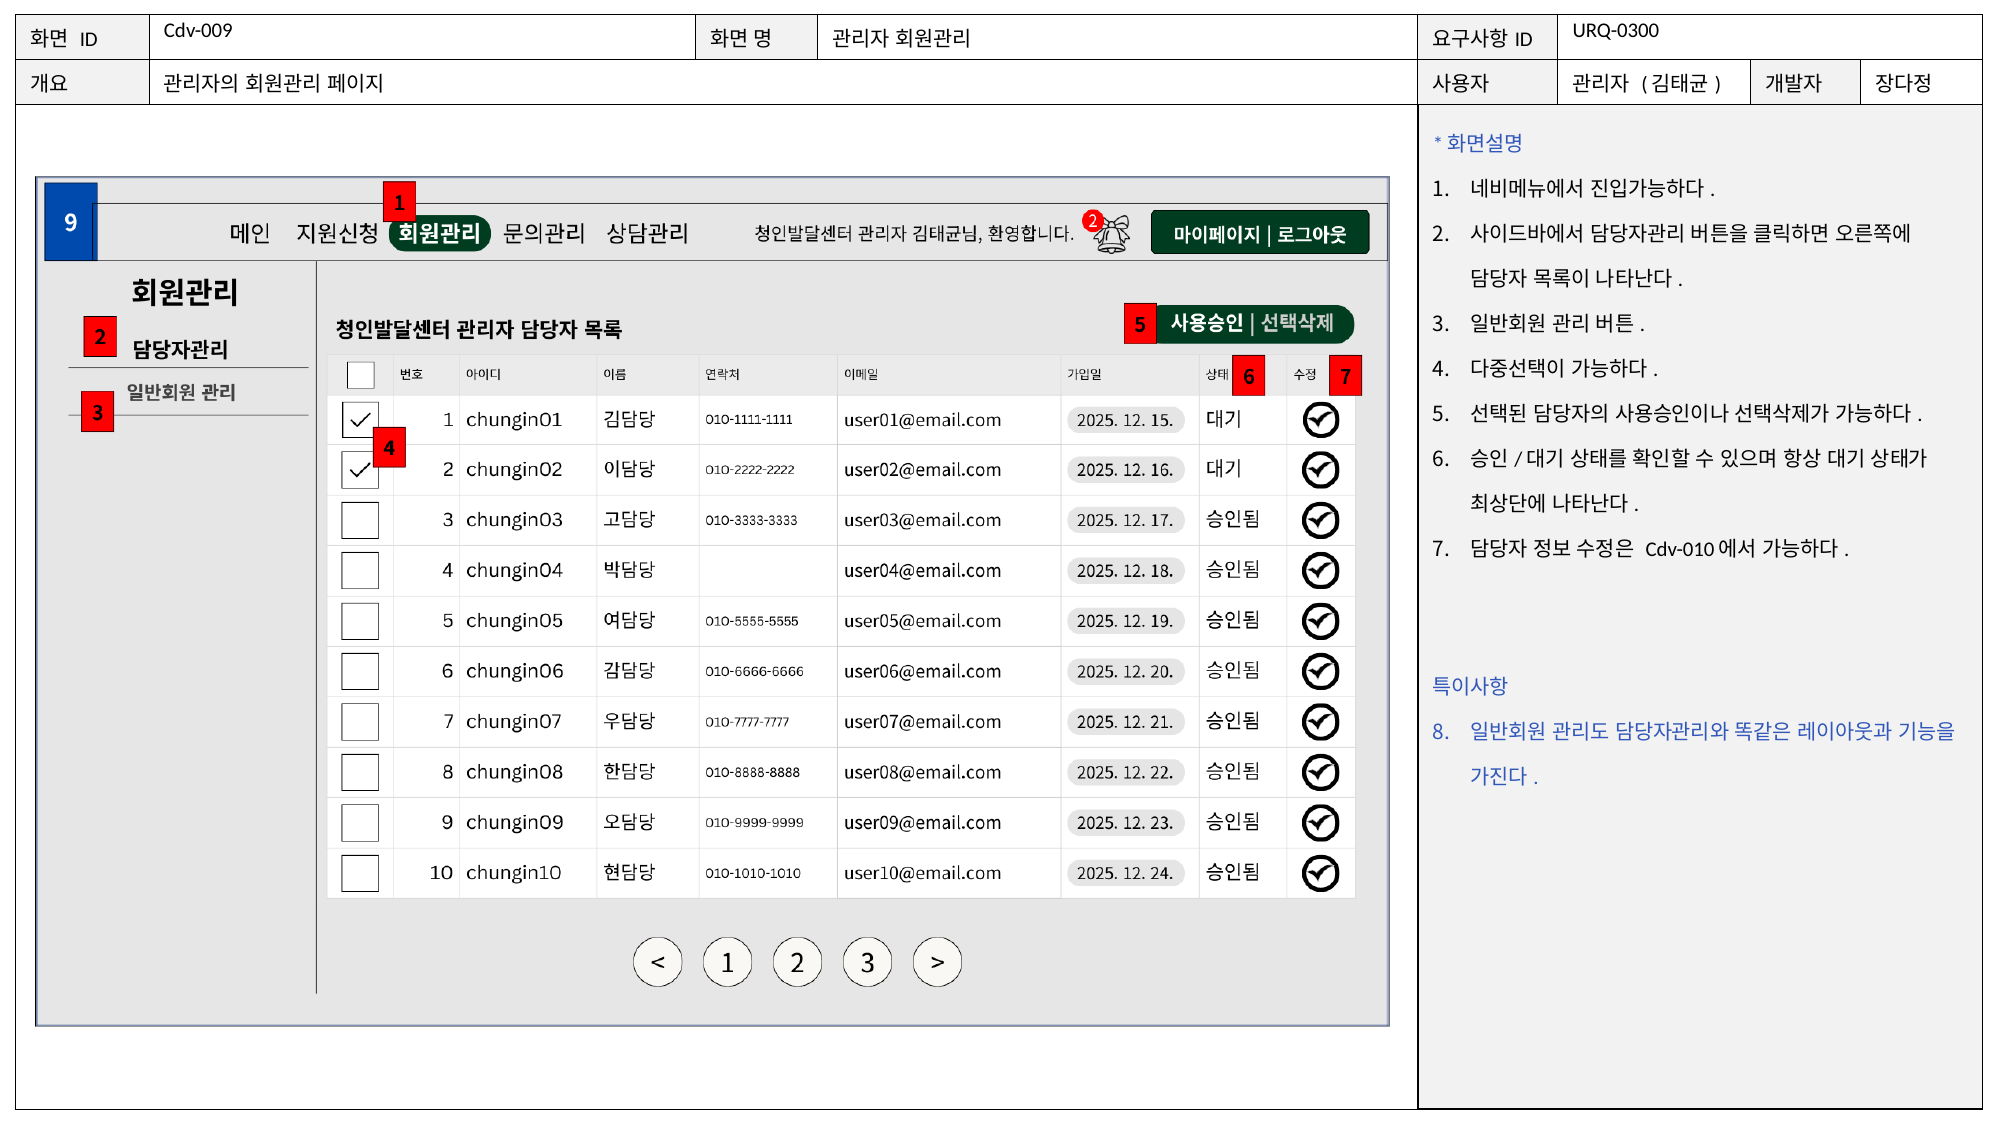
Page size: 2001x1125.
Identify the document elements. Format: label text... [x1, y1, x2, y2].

picture [34, 169, 1391, 1027]
table_cell [16, 105, 1417, 1109]
table_cell 장다정 [1861, 60, 1982, 104]
table_cell *화면설명 네비메뉴에서 진입가능하다. 사이드바에서 담당자관리 버튼을 클릭하면 오른쪽에 담당자 목록이 나타난다. 일반회원 관리 버튼. 다중선택이 가능하다. 선택된 담당자의 사용승인이나 선택삭제가 가능하다. 승인/대기 상태를 확인할 수 있으며 항상 대기 상태가 최상단에 나타난다. 담당자 정보 수정은 Cdv-010에서 가능하다. 특이사항 일반회원 관리도 담당자관리와 똑같은 레이아웃과 기능을 가진다. [1419, 105, 1982, 1108]
table_header URQ-0300 [1558, 15, 1982, 59]
table_header 화면 명 [696, 15, 817, 59]
table_header 화면 ID [16, 15, 149, 59]
table_cell 개발자 [1751, 60, 1860, 104]
table_header 요구사항ID [1418, 15, 1557, 59]
table_cell 관리자 (김태균) [1558, 60, 1750, 104]
table_cell 개요 [16, 60, 149, 104]
table_header 관리자 회원관리 [818, 15, 1417, 59]
table_header Cdv-009 [150, 15, 695, 59]
table_cell 사용자 [1418, 60, 1557, 104]
table_cell 관리자의 회원관리 페이지 [150, 60, 1417, 104]
